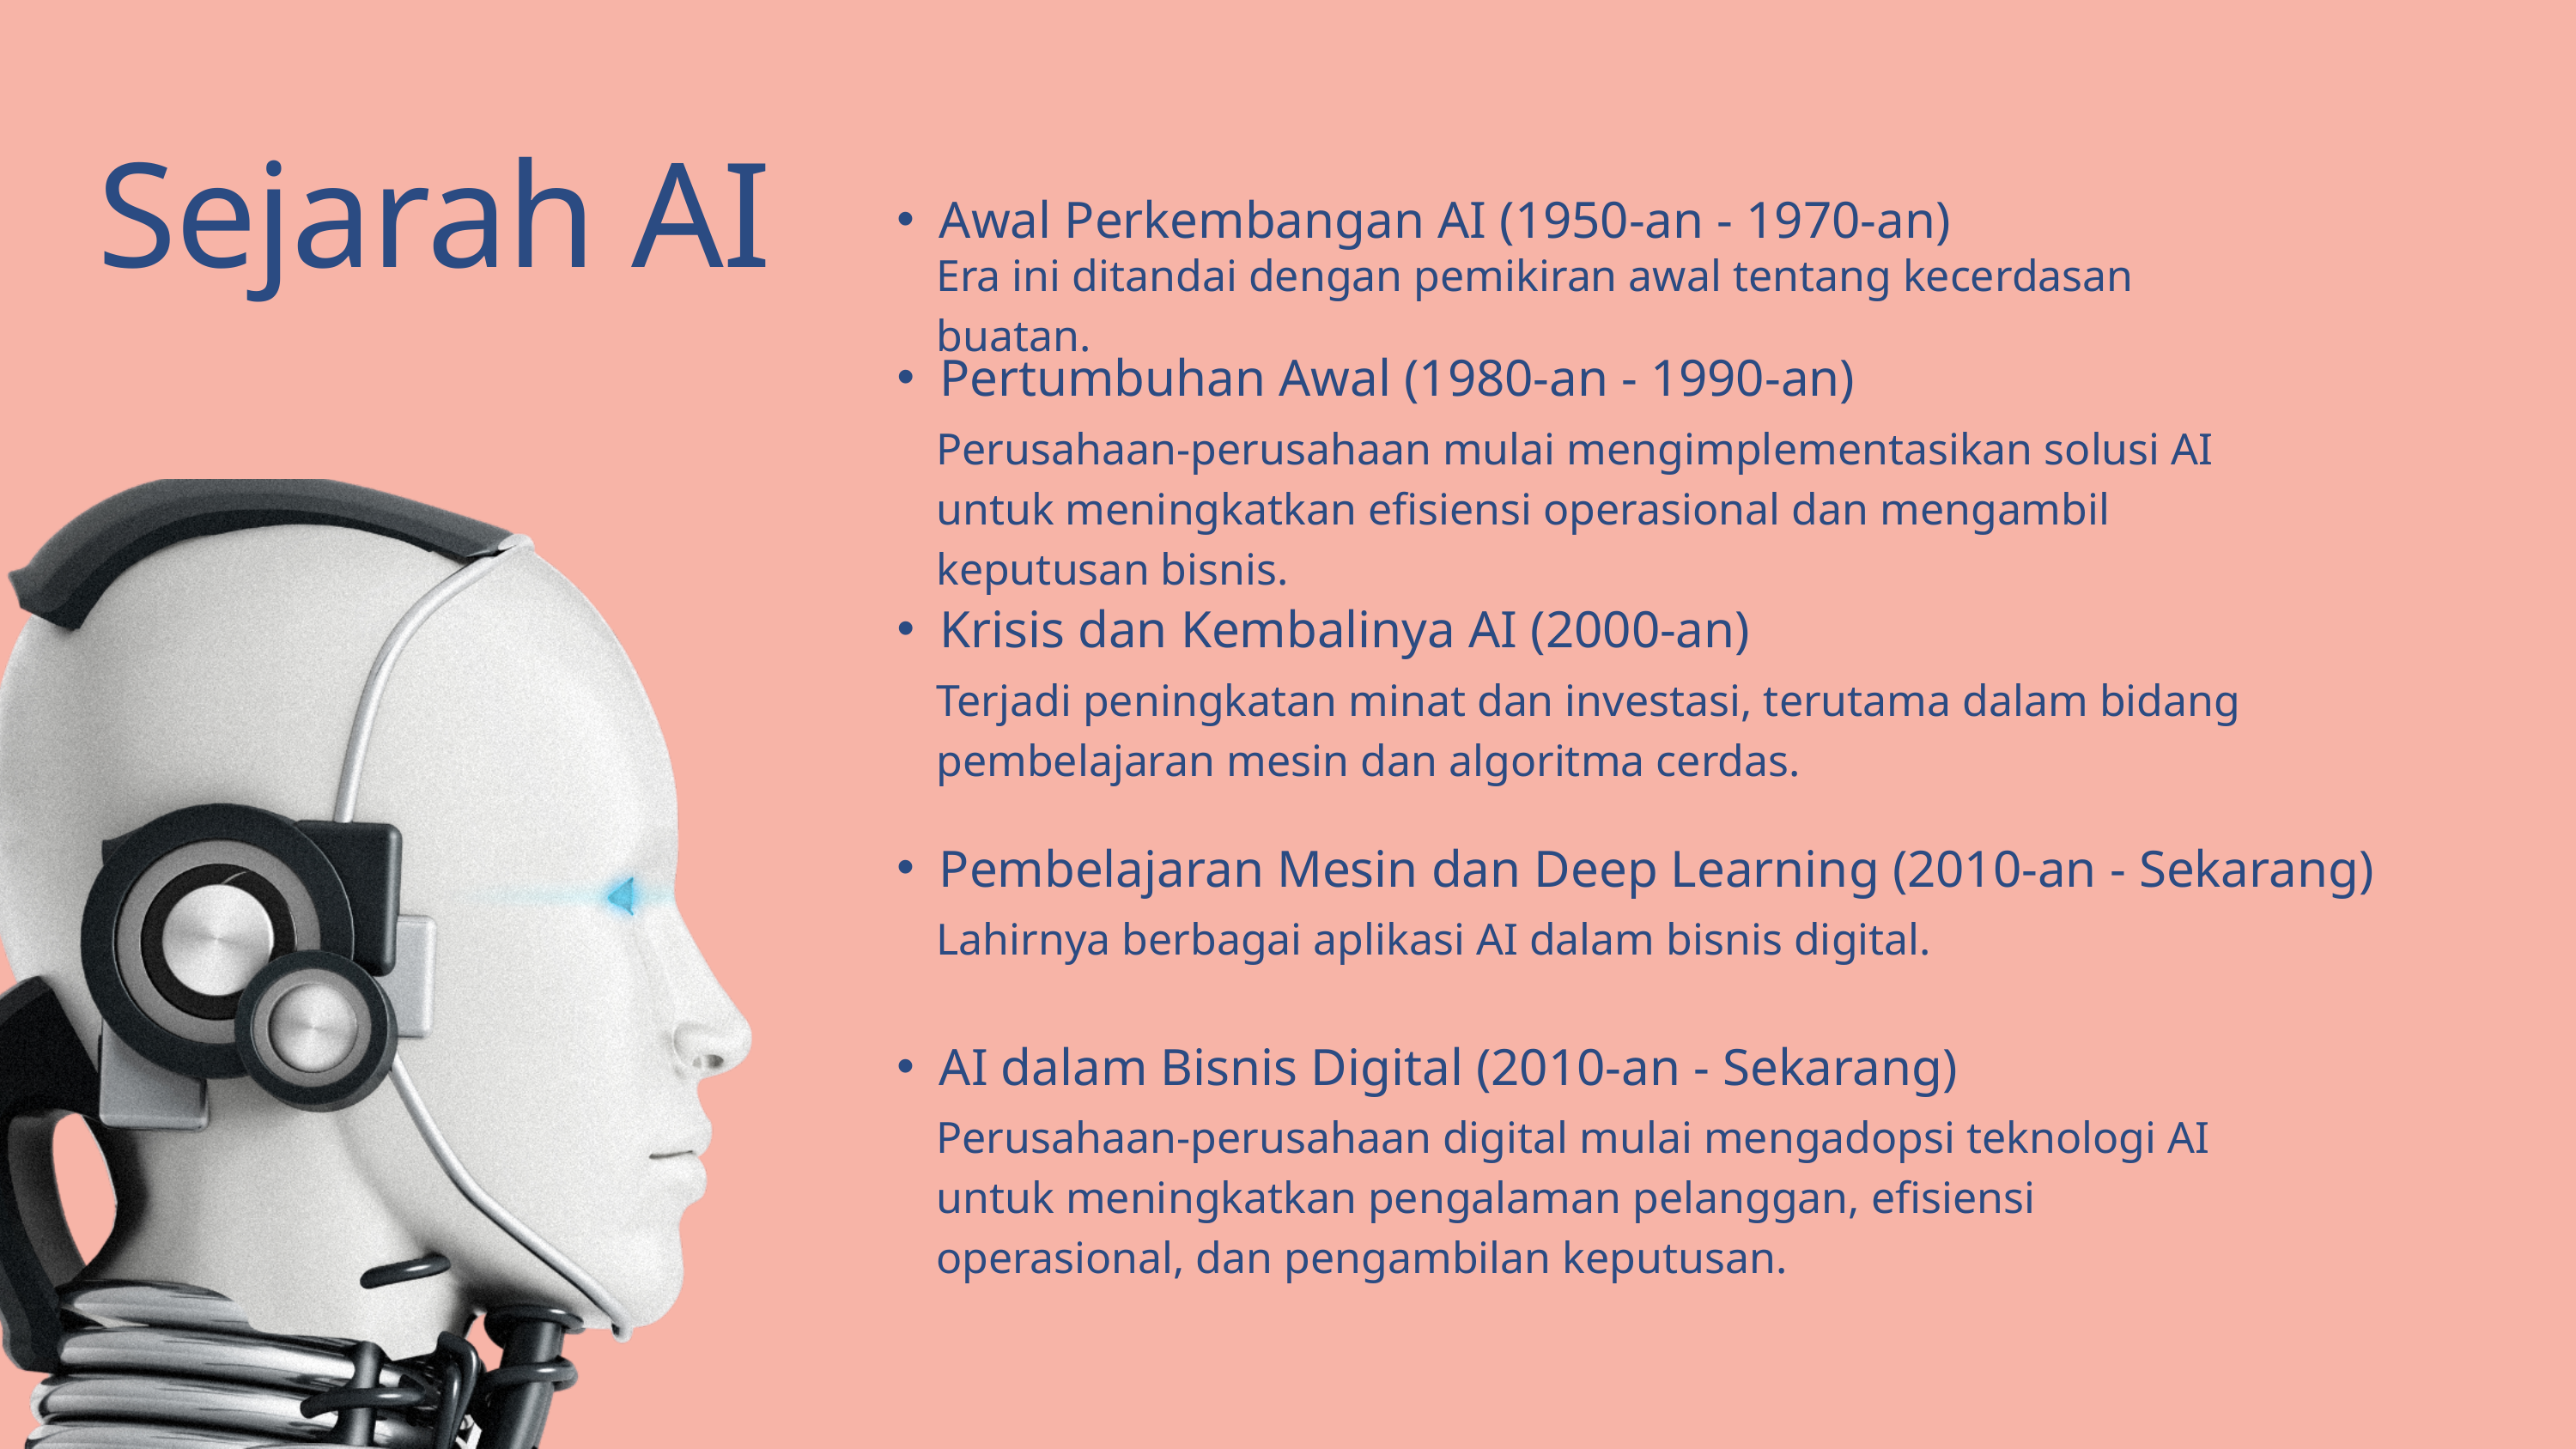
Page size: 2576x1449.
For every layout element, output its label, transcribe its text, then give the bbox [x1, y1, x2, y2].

text_box Pertumbuhan Awal (1980-an - 1990-an) [854, 336, 1901, 407]
text_box [0, 479, 753, 1449]
text_box Terjadi peningkatan minat dan investasi, terutama dalam bidang pembelajaran mesin dan algoritma cerdas. [936, 664, 2242, 827]
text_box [97, 144, 822, 406]
text_box Perusahaan-perusahaan mulai mengimplementasikan solusi AI untuk meningkatkan efisiensi operasional dan mengambil keputusan bisnis. [936, 413, 2327, 654]
text_box Perusahaan-perusahaan digital mulai mengadopsi teknologi AI untuk meningkatkan pengalaman pelanggan, efisiensi operasional, dan pengambilan keputusan. [936, 1101, 2242, 1282]
text_box Awal Perkembangan AI (1950-an - 1970-an) [854, 178, 2033, 248]
text_box Lahirnya berbagai aplikasi AI dalam bisnis digital. [936, 903, 2242, 964]
text_box Pembelajaran Mesin dan Deep Learning (2010-an - Sekarang) [854, 827, 2541, 897]
text_box Era ini ditandai dengan pemikiran awal tentang kecerdasan buatan. [936, 239, 2284, 361]
text_box Krisis dan Kembalinya AI (2000-an) [854, 587, 1832, 658]
text_box AI dalam Bisnis Digital (2010-an - Sekarang) [854, 1025, 2541, 1095]
